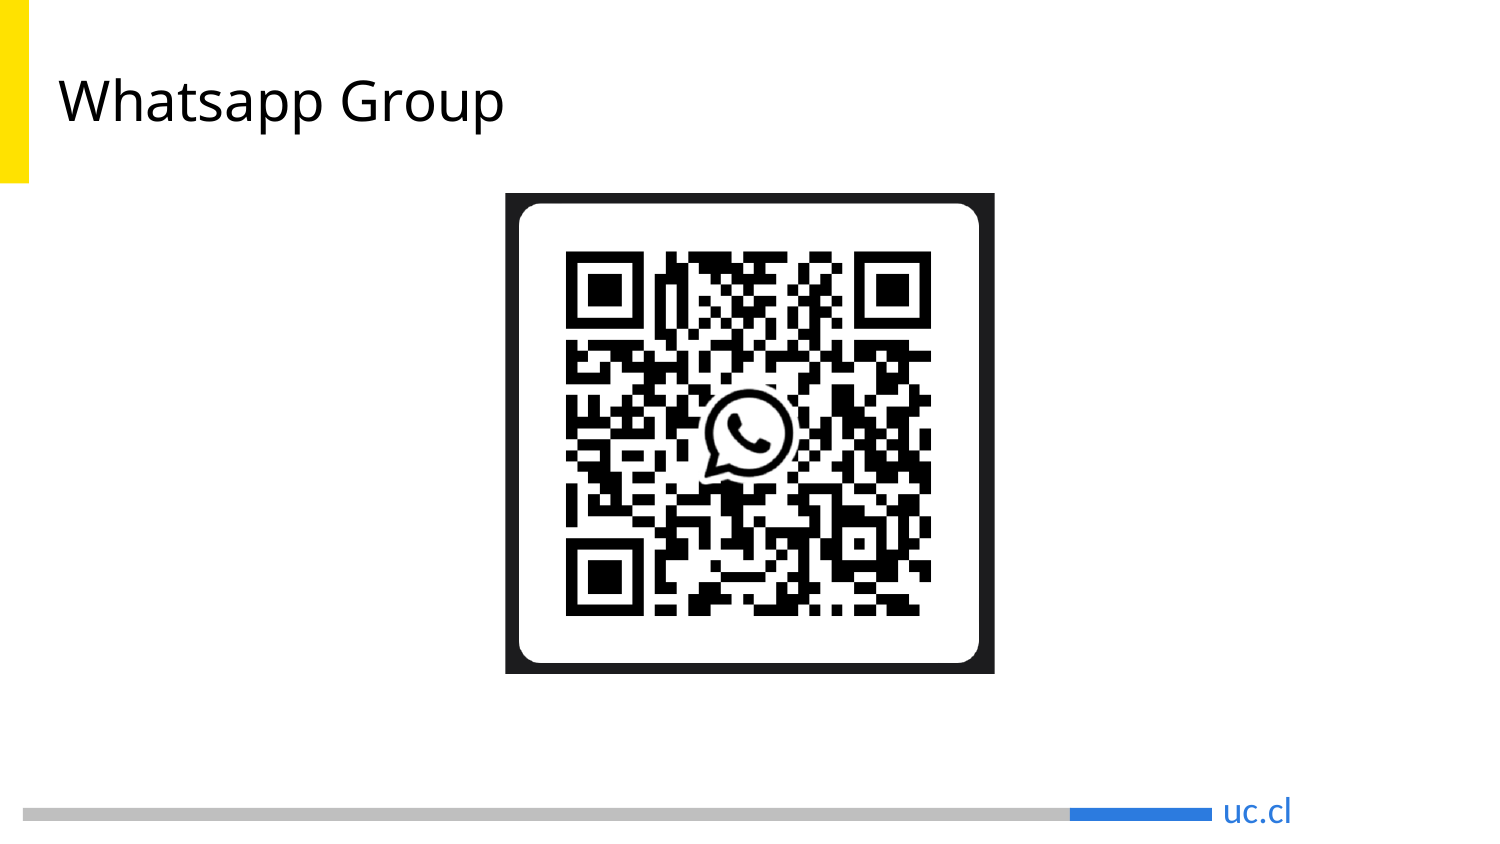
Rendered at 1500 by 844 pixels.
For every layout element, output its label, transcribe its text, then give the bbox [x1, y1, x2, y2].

title Whatsapp Group [47, 24, 1452, 182]
picture [505, 193, 995, 675]
